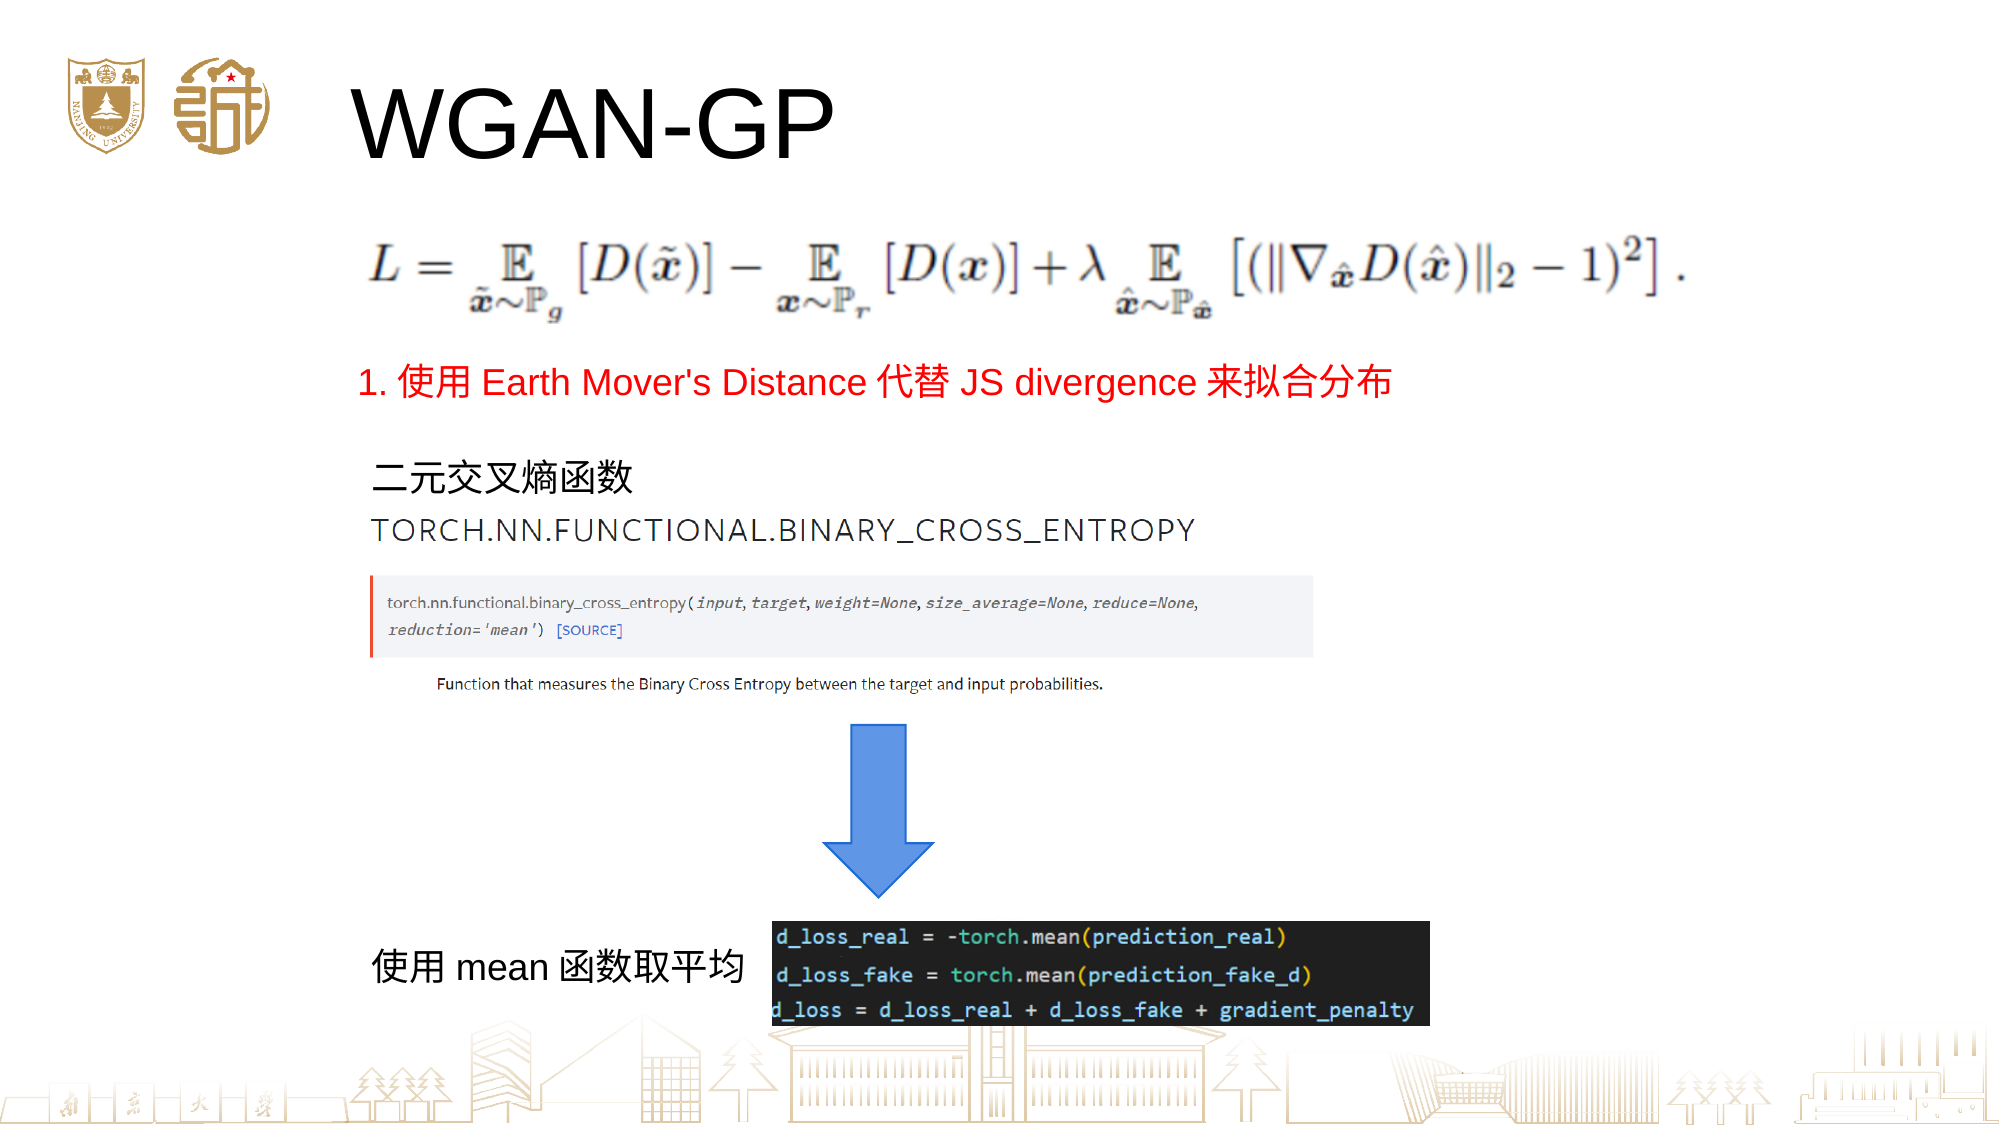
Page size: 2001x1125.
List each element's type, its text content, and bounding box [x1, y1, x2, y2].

picture [357, 506, 1319, 701]
text_box [821, 723, 936, 899]
text_box 1.使用Earth Mover's Distance代替JS divergence来拟合分布 [342, 350, 1658, 455]
text_box 使用mean函数取平均 [357, 935, 772, 996]
picture [357, 221, 1724, 324]
text_box 二元交叉熵函数 [357, 446, 897, 506]
text_box WGAN-GP [335, 50, 968, 186]
picture [0, 0, 285, 281]
picture [772, 921, 1430, 1026]
